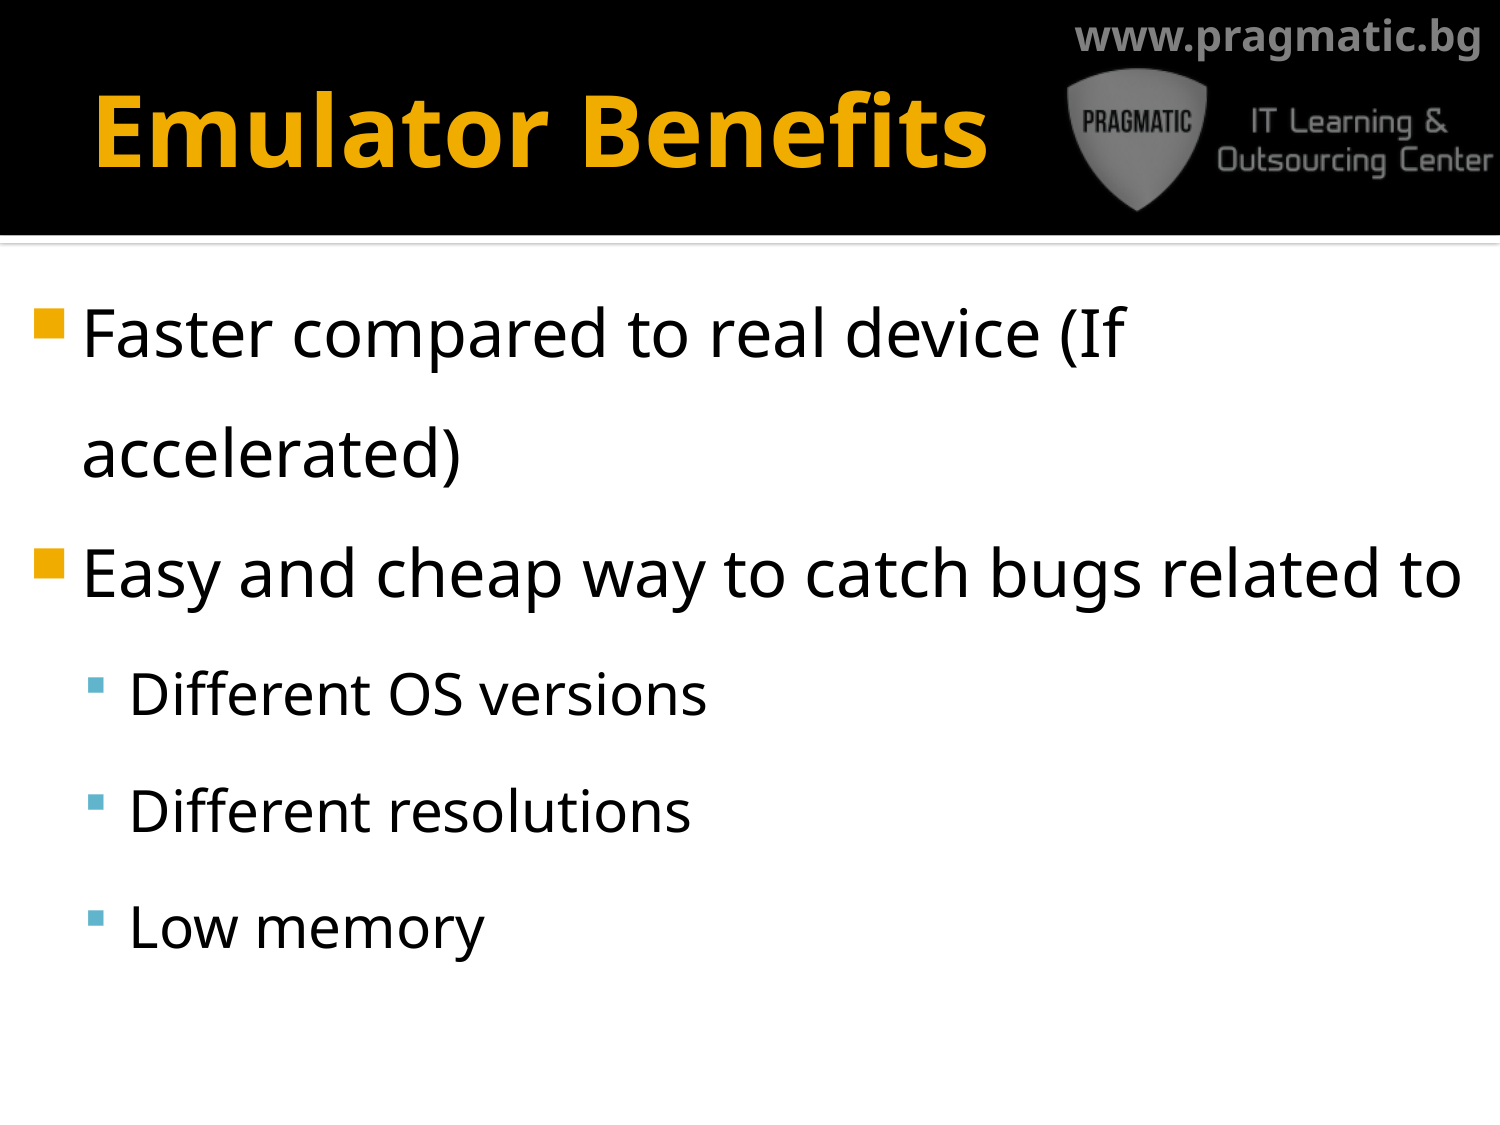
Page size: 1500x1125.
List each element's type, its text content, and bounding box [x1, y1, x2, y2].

list Faster compared to real device (If accelerated) Easy and cheap way to catch bugs related to Different OS versions Different resolutions Low memory [0, 235, 1500, 1125]
title Emulator Benefits [75, 24, 1063, 231]
picture [1063, 62, 1500, 217]
